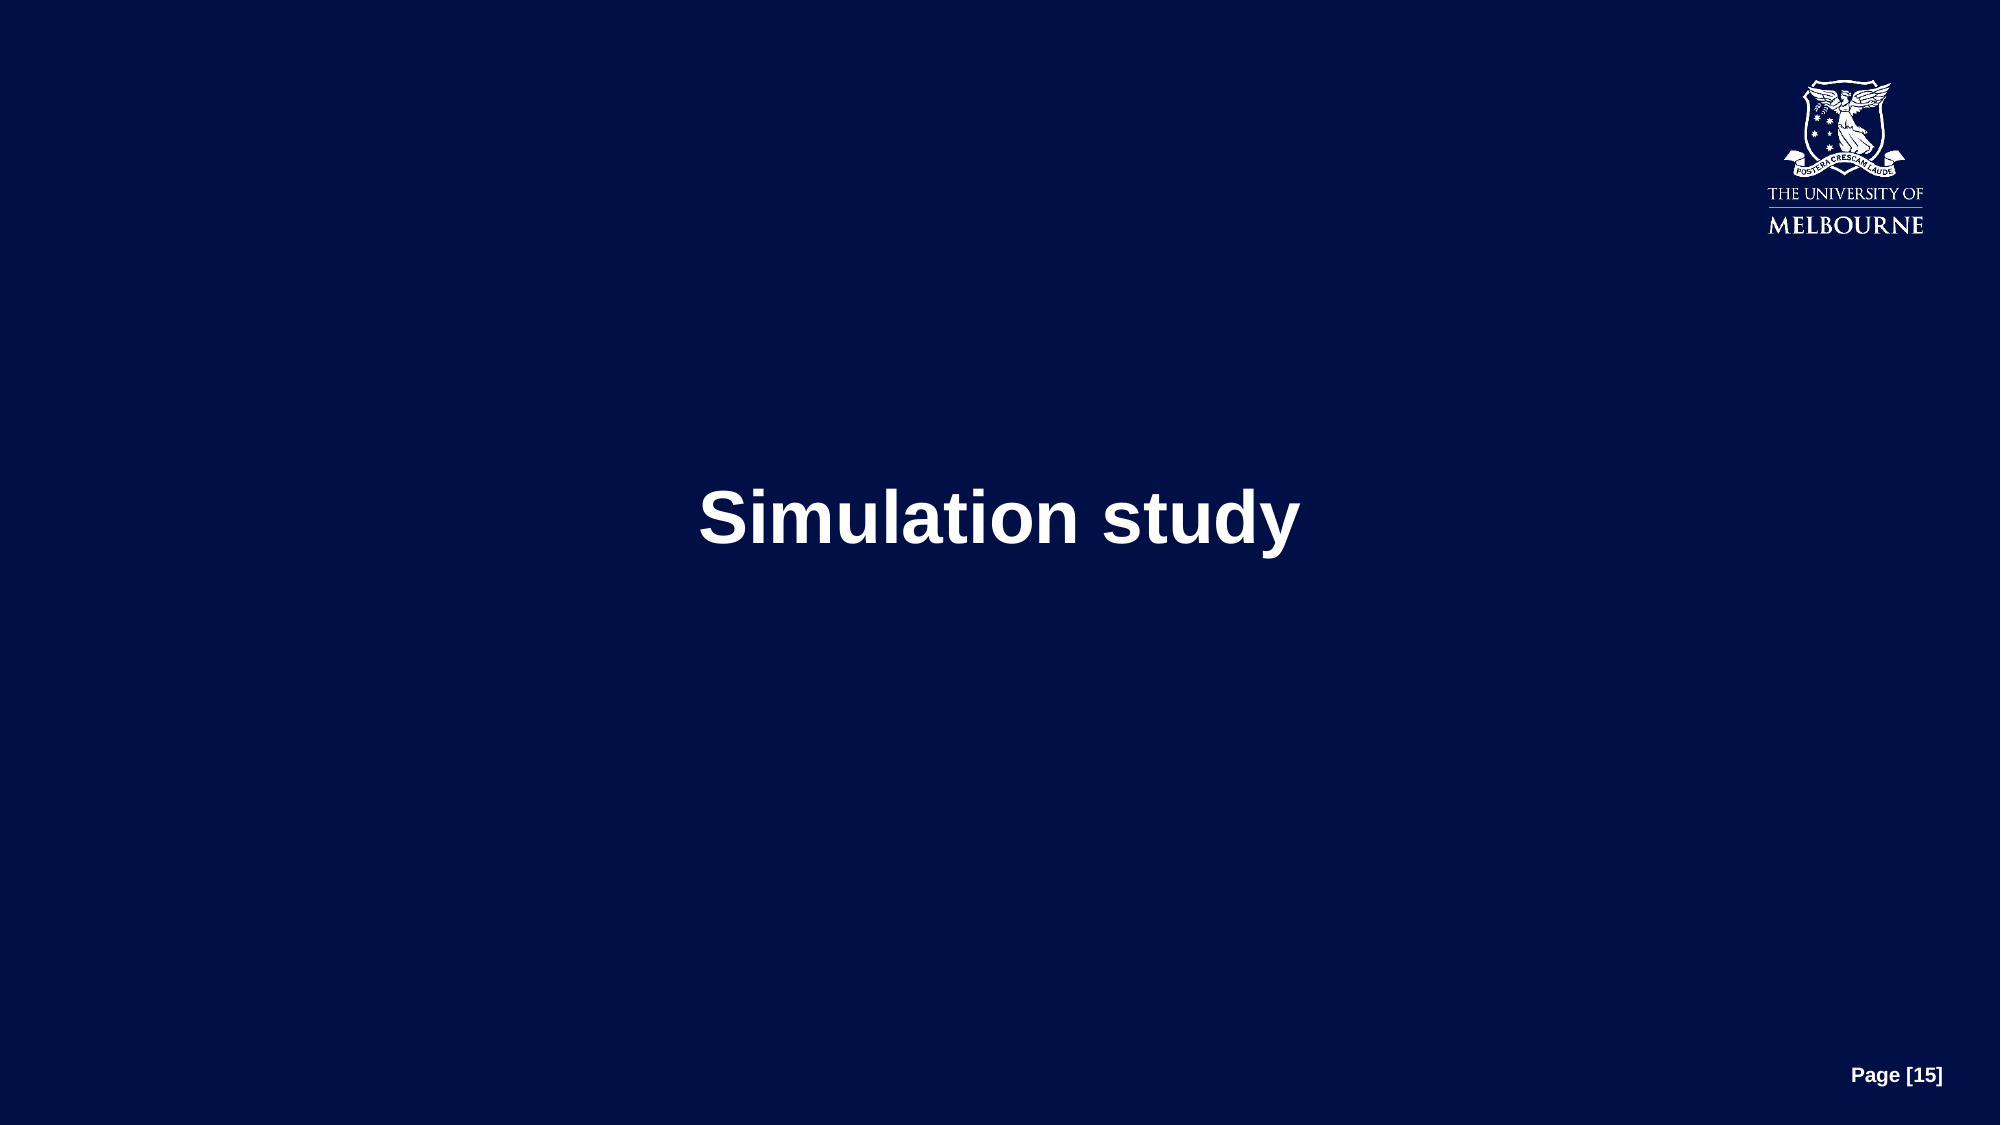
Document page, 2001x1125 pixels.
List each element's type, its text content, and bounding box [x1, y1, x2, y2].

title Simulation study [204, 475, 1796, 563]
slide_number Page [15] [1684, 1055, 1944, 1092]
picture [1744, 56, 1946, 257]
